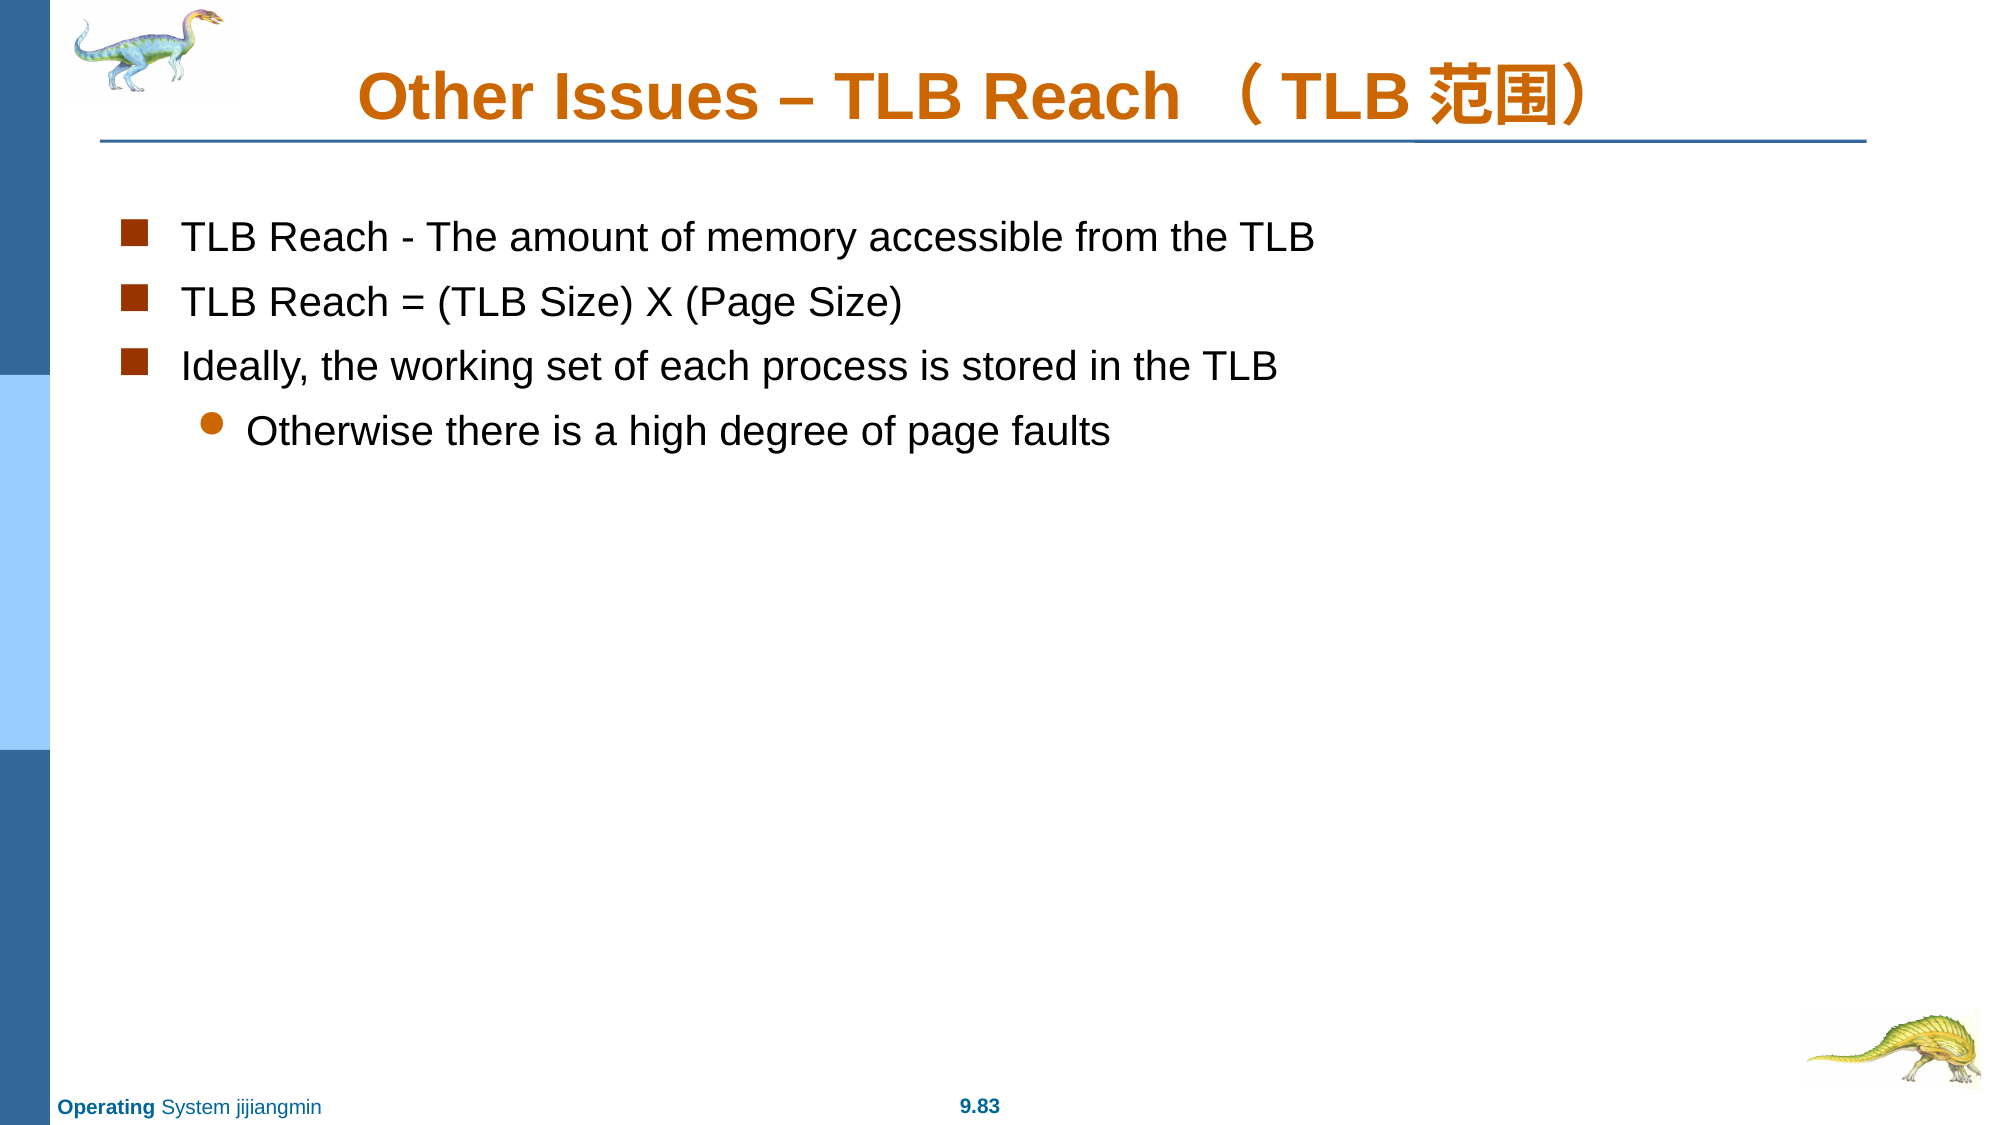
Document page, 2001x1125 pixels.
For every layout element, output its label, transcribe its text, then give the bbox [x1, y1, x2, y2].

title Other Issues – TLB Reach（TLB范围） [99, 45, 1900, 141]
picture [1804, 1007, 1982, 1090]
list TLB Reach - The amount of memory accessible from the TLB TLB Reach = (TLB Size) X (Page Size) Ideally, the working set of each process is stored in the TLB Otherwise there is a high degree of page faults [109, 202, 1910, 946]
picture [62, 0, 240, 101]
